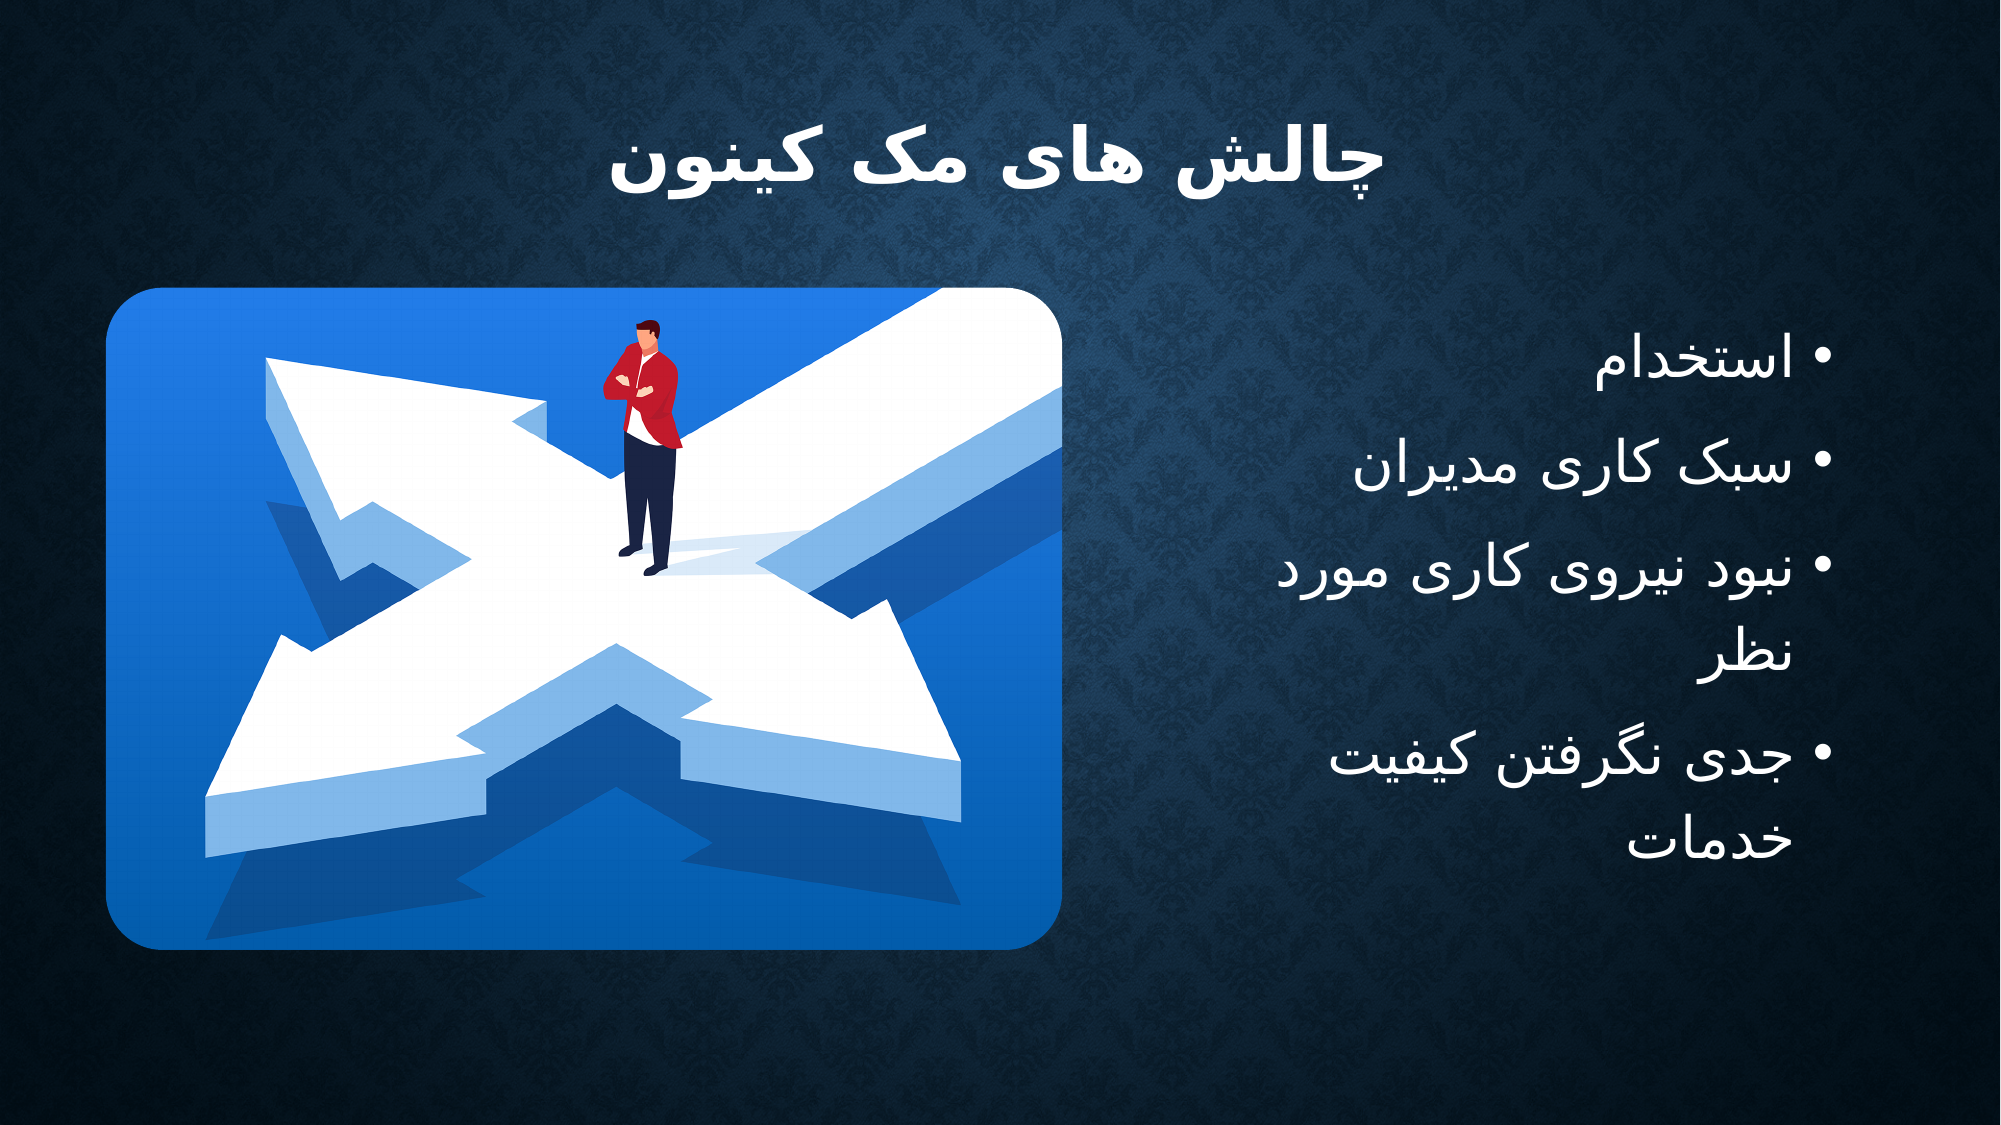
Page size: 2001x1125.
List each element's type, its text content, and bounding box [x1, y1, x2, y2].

picture [105, 287, 1063, 951]
title چالش های مک کینون [149, 66, 1849, 250]
list استخدام سبک کاری مدیران نبود نیروی کاری مورد نظر جدی نگرفتن کیفیت خدمات [1231, 297, 1849, 950]
